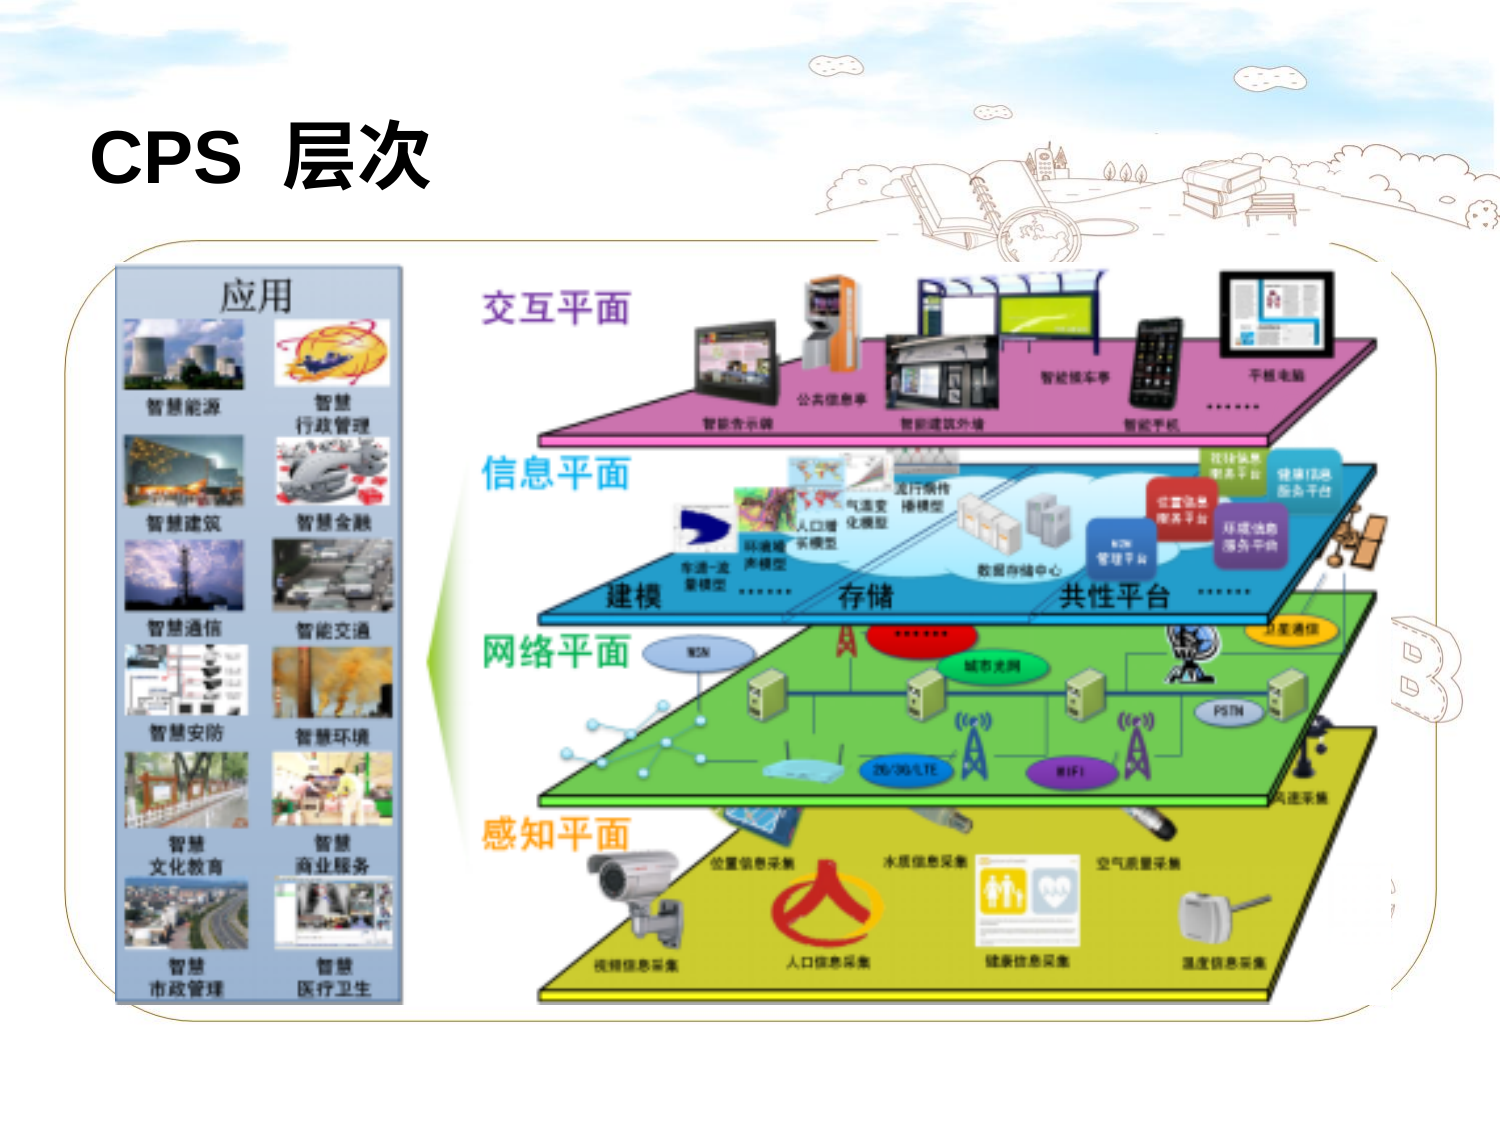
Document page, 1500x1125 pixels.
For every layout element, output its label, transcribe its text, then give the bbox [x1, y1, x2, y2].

picture [0, 0, 1500, 1125]
title CPS 层次 [74, 74, 1426, 233]
